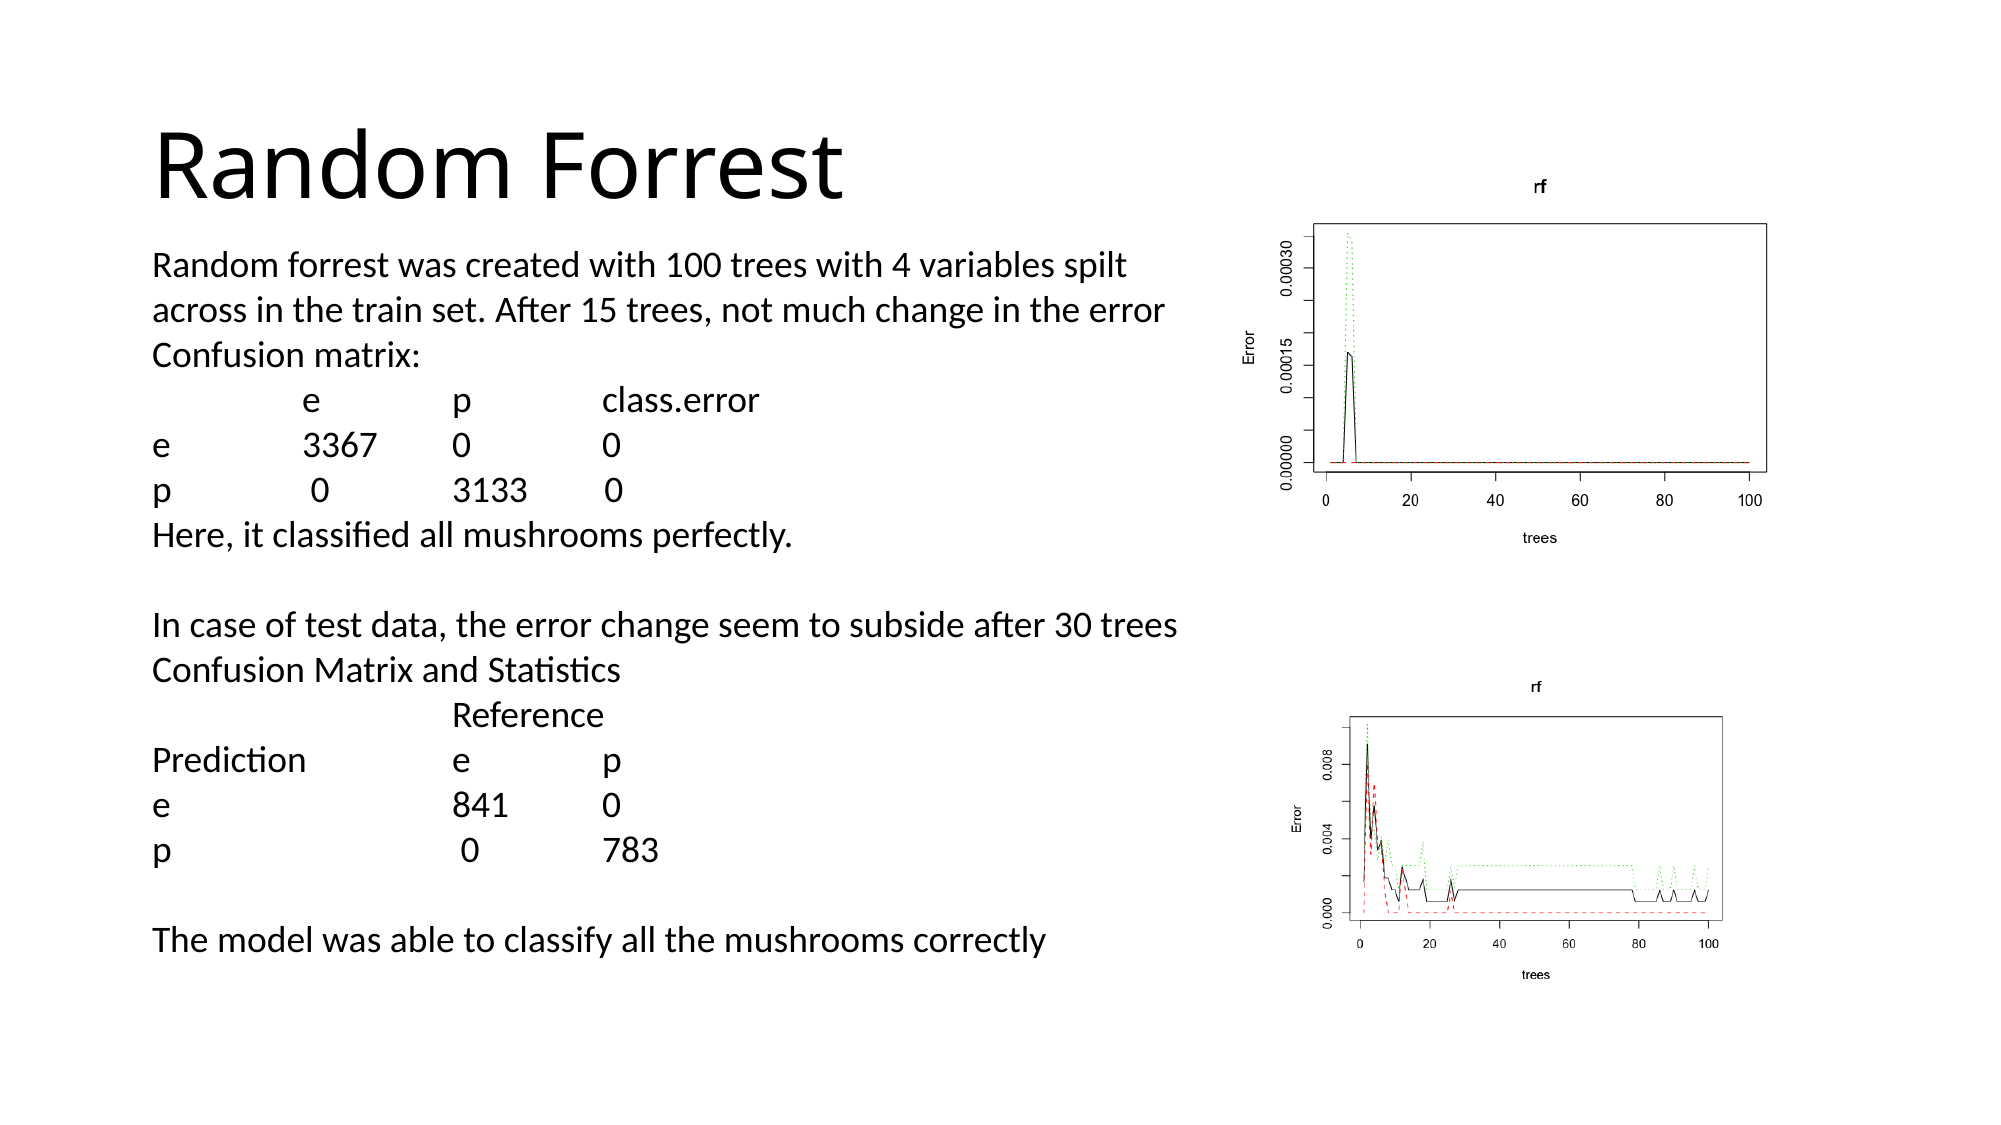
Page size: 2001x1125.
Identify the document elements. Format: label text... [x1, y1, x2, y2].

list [1237, 147, 1805, 566]
text_box Random forrest was created with 100 trees with 4 variables spilt across in the train set. After 15 trees, not much change in the error Confusion matrix: e p class.error e 3367 0 0 p 0 3133 0 Here, it classified all mushrooms perfectly. In case of test data, the error change seem to subside after 30 trees Confusion Matrix and Statistics Reference Prediction e p e 841 0 p 0 783 The model was able to classify all the mushrooms correctly [137, 232, 1236, 1013]
title Random Forrest [137, 59, 1863, 278]
picture [1287, 654, 1754, 998]
